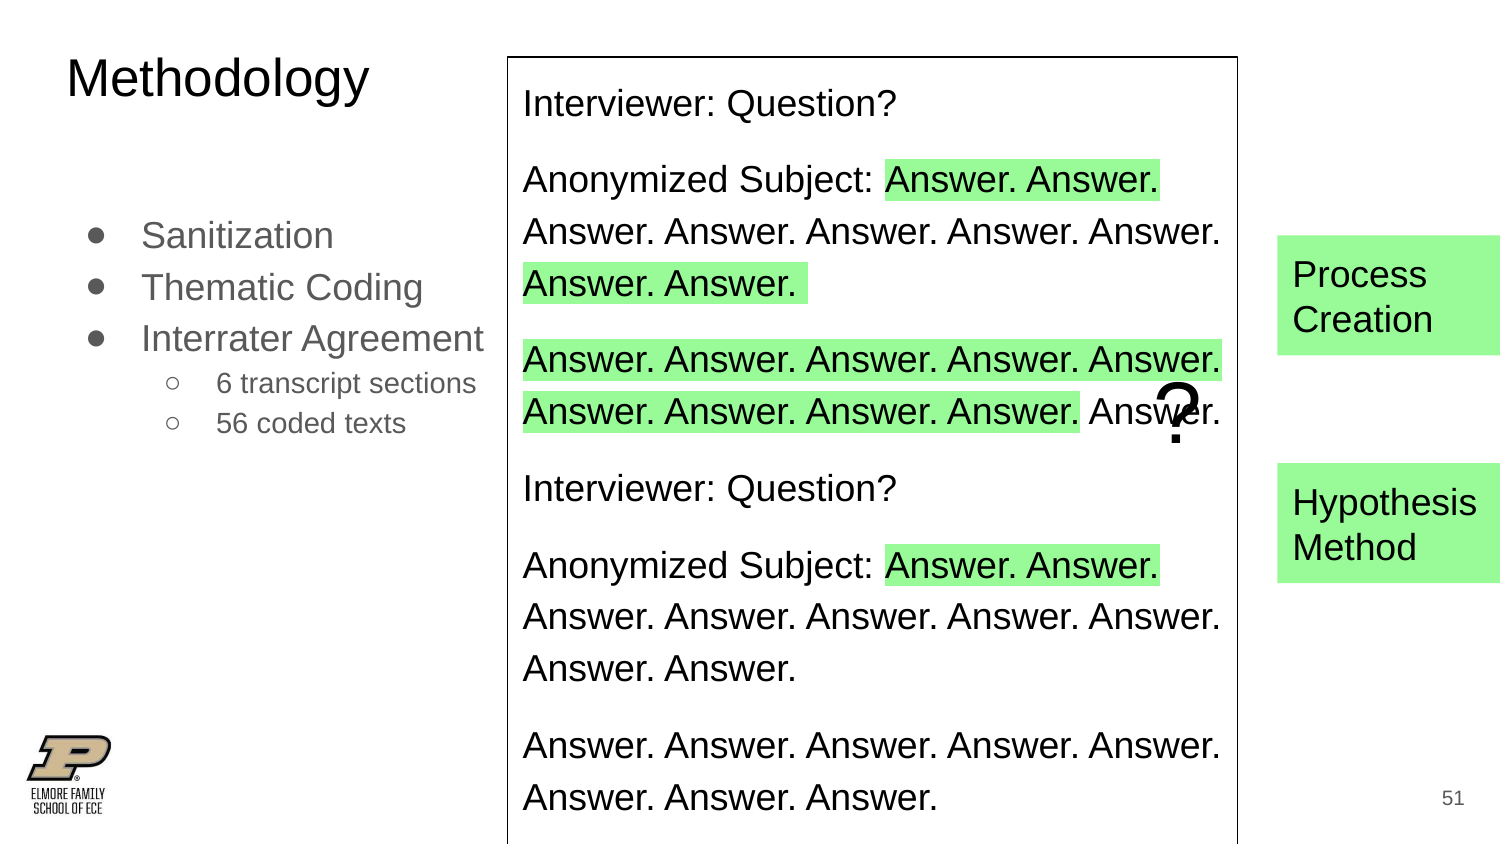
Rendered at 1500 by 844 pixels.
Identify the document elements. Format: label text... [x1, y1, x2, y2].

list Interviewer: Question? Anonymized Subject: Answer. Answer. Answer. Answer. Answer. Answer. Answer. Answer. Answer. Answer. Answer. Answer. Answer. Answer. Answer. Answer. Answer. Answer. Answer. Interviewer: Question? Anonymized Subject: Answer. Answer. Answer. Answer. Answer. Answer. Answer. Answer. Answer. Answer. Answer. Answer. Answer. Answer. Answer. Answer. Answer. [507, 123, 1238, 189]
list Interviewer: Question? Anonymized Subject: Answer. Answer. Answer. Answer. Answer. Answer. Answer. Answer. Answer. Answer. Answer. Answer. Answer. Answer. Answer. Answer. Answer. Answer. Answer. Interviewer: Question? Anonymized Subject: Answer. Answer. Answer. Answer. Answer. Answer. Answer. Answer. Answer. Answer. Answer. Answer. Answer. Answer. Answer. Answer. Answer. [507, 750, 1238, 844]
picture [12, 719, 124, 832]
text_box Process Creation [1277, 235, 1500, 356]
text_box Hypothesis Method [1277, 463, 1500, 584]
title Methodology [51, 28, 1449, 123]
slide_number ‹#› [1389, 764, 1480, 830]
text_box ? [1138, 341, 1229, 477]
list Sanitization Thematic Coding Interrater Agreement 6 transcript sections 56 coded texts [51, 189, 1449, 750]
